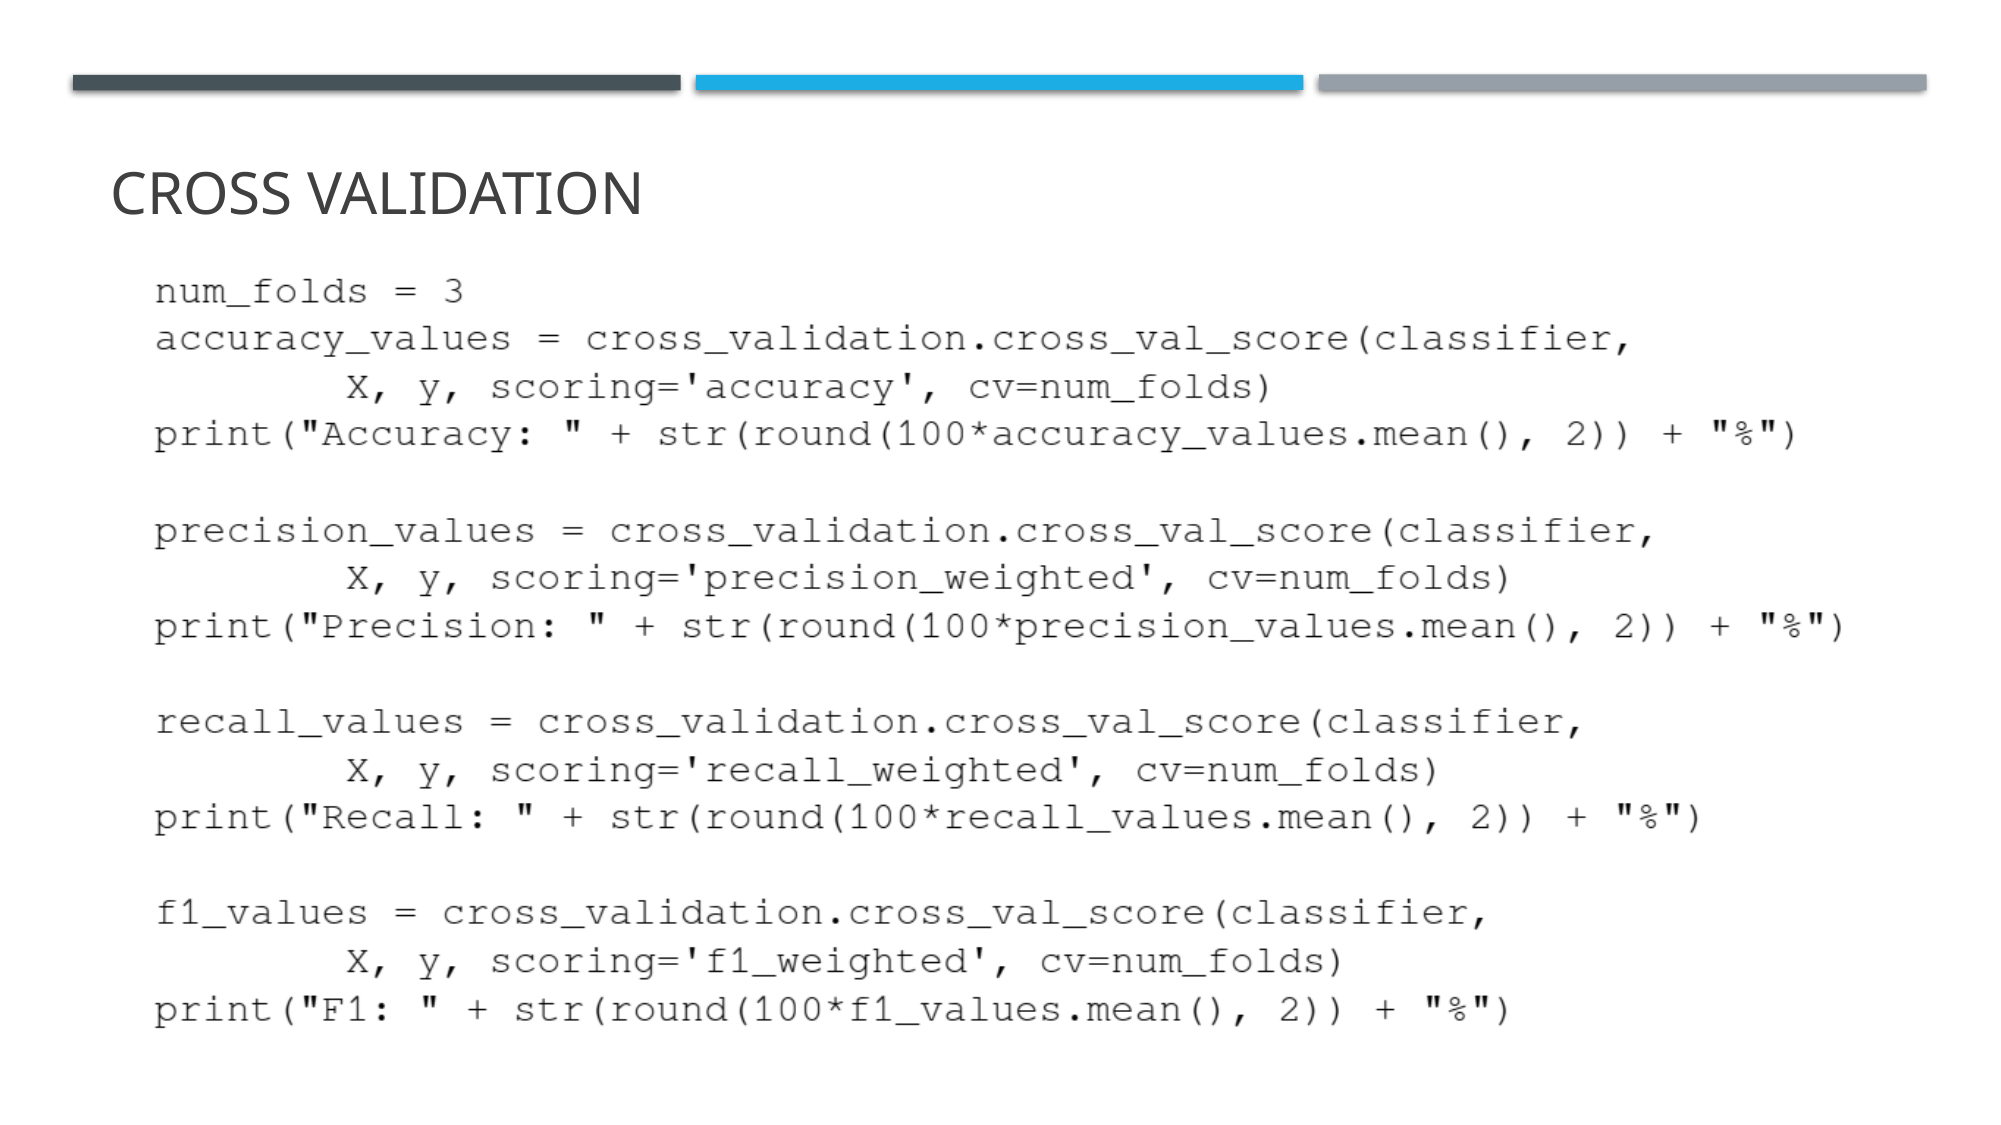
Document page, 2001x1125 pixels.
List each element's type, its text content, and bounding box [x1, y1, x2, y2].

title Cross validation [95, 115, 1905, 234]
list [139, 262, 1861, 1059]
